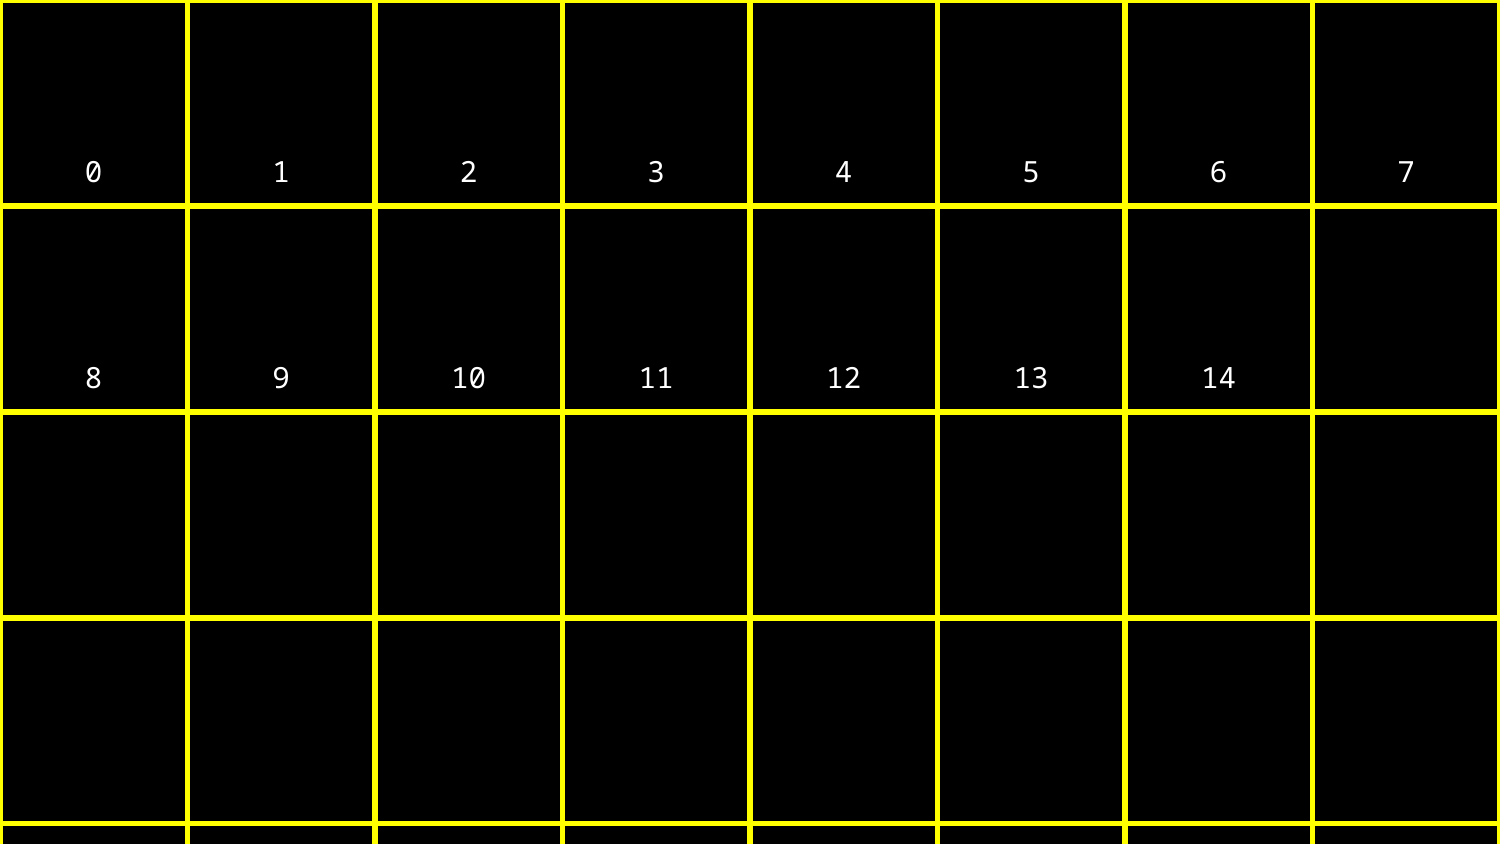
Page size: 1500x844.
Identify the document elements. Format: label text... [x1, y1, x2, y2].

table_cell 10 [378, 209, 560, 409]
table_header 5 [940, 3, 1122, 203]
table_cell 28 [753, 621, 935, 821]
table_cell 12 [753, 209, 935, 409]
table_cell 14 [1128, 209, 1310, 409]
table_cell [190, 826, 372, 844]
table_header 7 [1315, 3, 1497, 203]
table_header 0 [3, 3, 185, 203]
table_cell 11 [565, 209, 747, 409]
table_cell 26 [378, 621, 560, 821]
table_cell 25 [190, 621, 372, 821]
table_cell 23 [1315, 415, 1497, 615]
table_cell 18 [378, 415, 560, 615]
table_cell [378, 826, 560, 844]
table_cell 24 [3, 621, 185, 821]
table_header 4 [753, 3, 935, 203]
table_cell [753, 826, 935, 844]
table_cell 15 [1315, 209, 1497, 409]
table_cell 17 [190, 415, 372, 615]
table_cell 20 [753, 415, 935, 615]
table_cell 22 [1128, 415, 1310, 615]
table_cell [3, 826, 185, 844]
table_header 6 [1128, 3, 1310, 203]
table_cell 16 [3, 415, 185, 615]
table_cell 13 [940, 209, 1122, 409]
table_header 1 [190, 3, 372, 203]
table_cell 19 [565, 415, 747, 615]
table_cell 27 [565, 621, 747, 821]
table_cell 29 [940, 621, 1122, 821]
table_cell 8 [3, 209, 185, 409]
table_cell [565, 826, 747, 844]
table_cell [1315, 826, 1497, 844]
table_cell 31 [1315, 621, 1497, 821]
table_cell [940, 826, 1122, 844]
table_cell 9 [190, 209, 372, 409]
table_cell 21 [940, 415, 1122, 615]
table_header 3 [565, 3, 747, 203]
table_header 2 [378, 3, 560, 203]
table_cell [1128, 826, 1310, 844]
table_cell 30 [1128, 621, 1310, 821]
